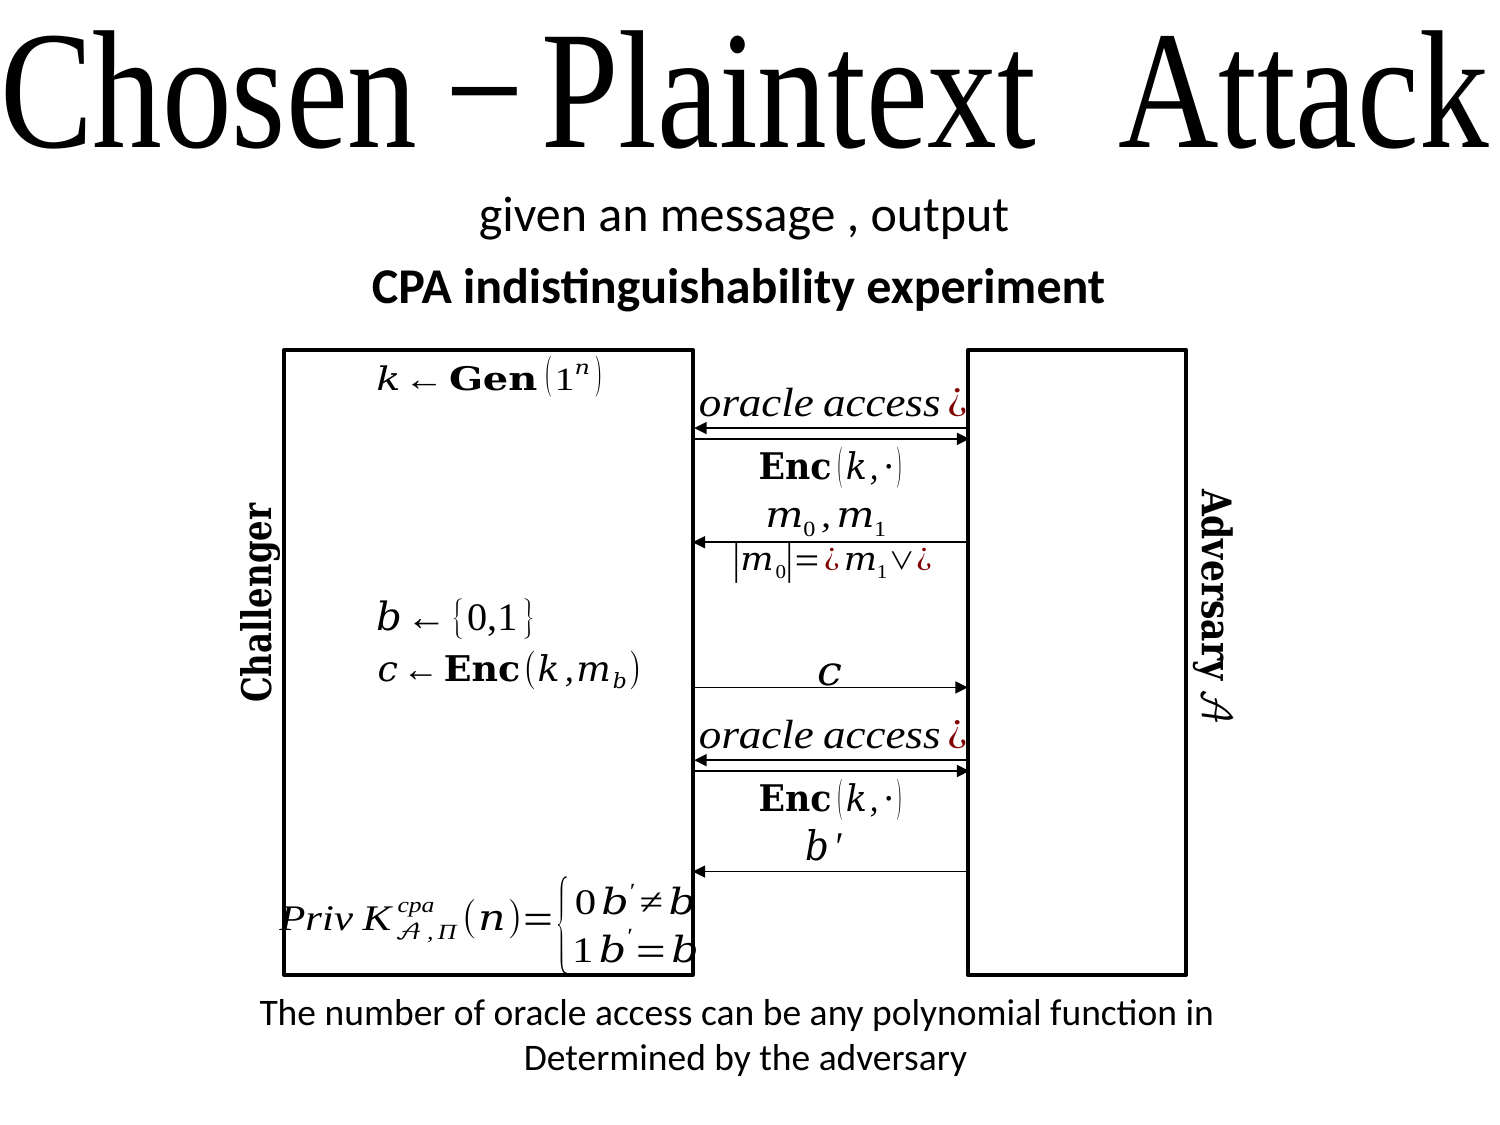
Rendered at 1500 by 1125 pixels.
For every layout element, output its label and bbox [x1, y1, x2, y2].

text_box [966, 348, 1188, 977]
text_box [282, 348, 695, 977]
